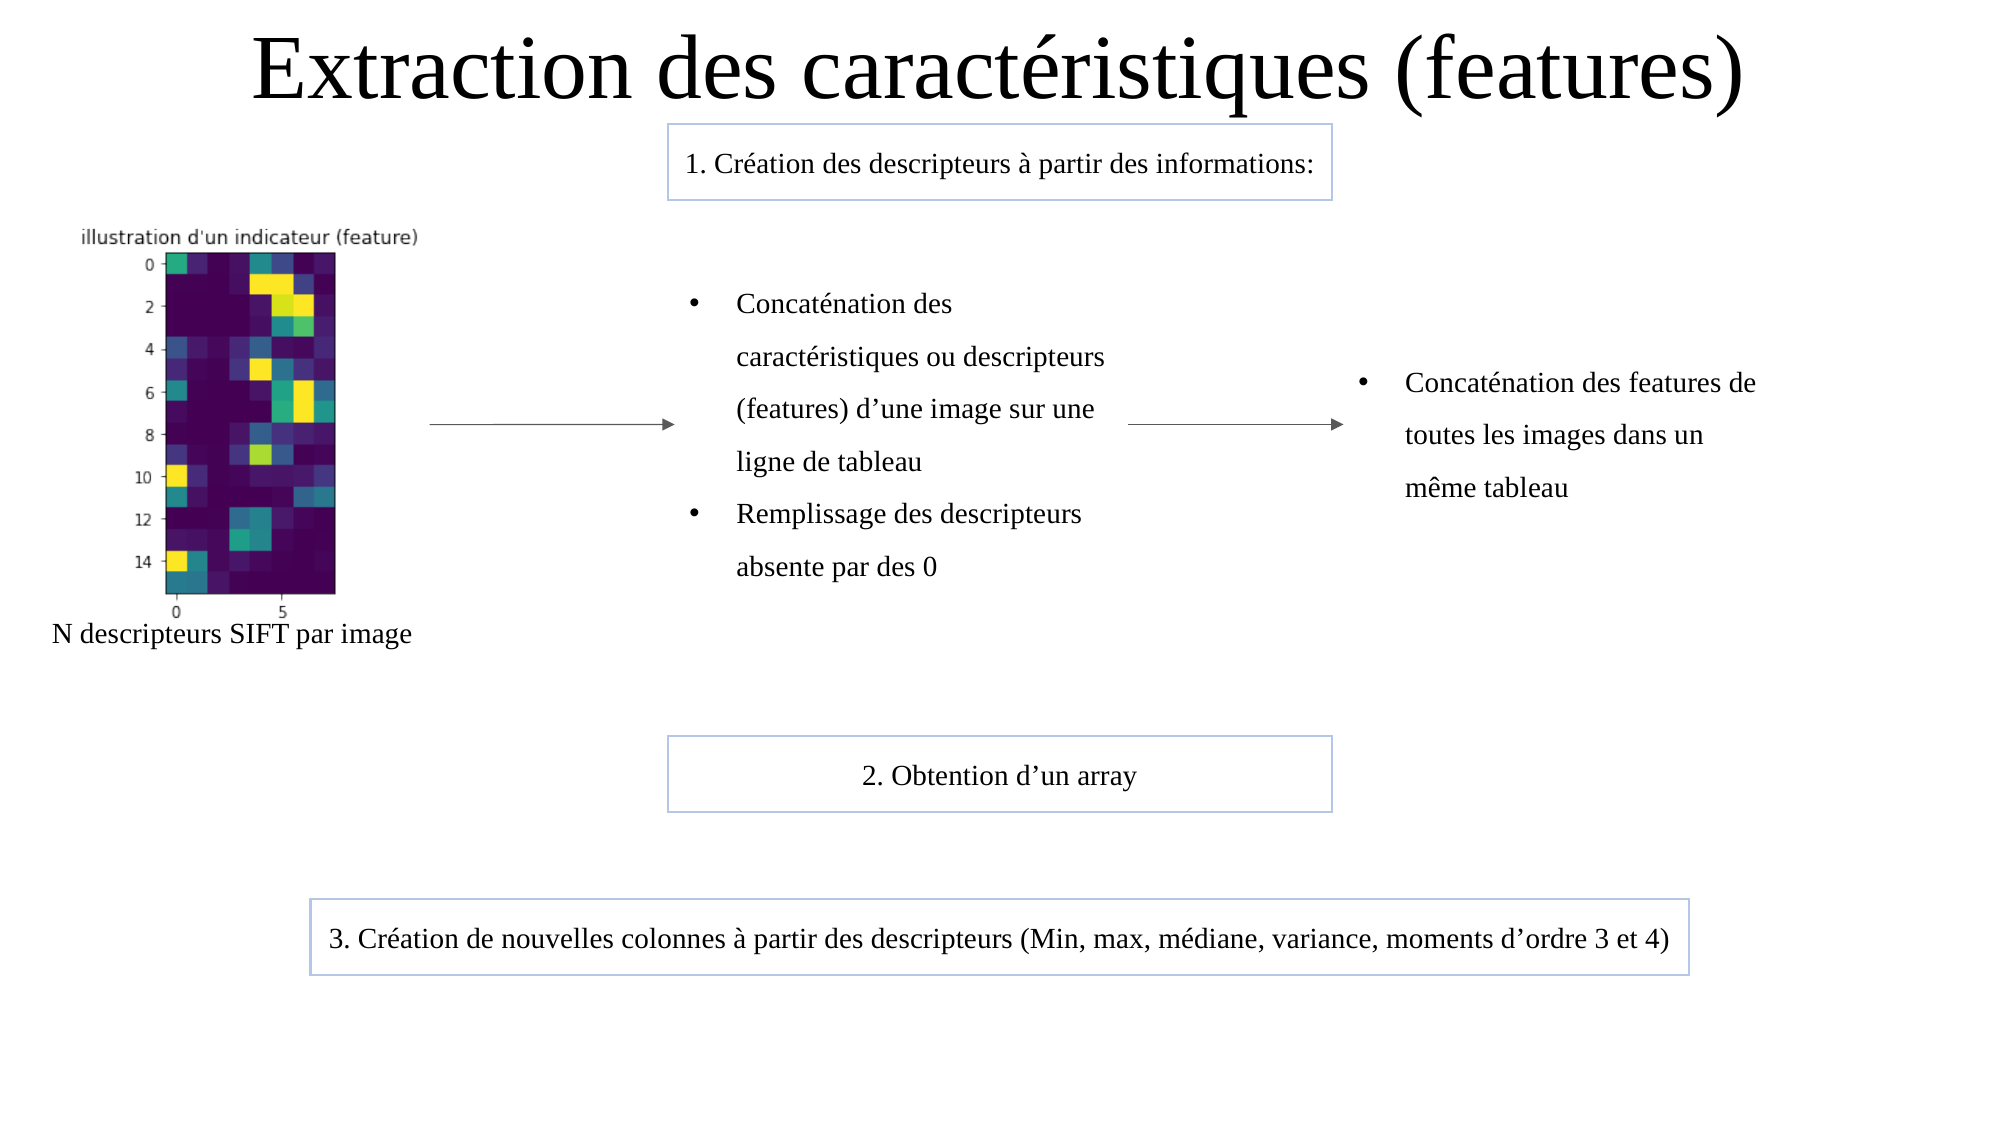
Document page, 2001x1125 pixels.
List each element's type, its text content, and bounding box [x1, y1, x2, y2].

title Extraction des caractéristiques (features) [0, 0, 2000, 139]
text_box 1. Création des descripteurs à partir des informations: [667, 123, 1333, 201]
text_box 2. Obtention d’un array [667, 735, 1333, 813]
picture [70, 218, 430, 631]
text_box N descripteurs SIFT par image [34, 593, 431, 671]
text_box Concaténation des features de toutes les images dans un même tableau [1342, 249, 1798, 600]
text_box Concaténation des caractéristiques ou descripteurs (features) d’une image sur une ligne de tableau Remplissage des descripteurs absente par des 0 [674, 249, 1129, 600]
text_box 3. Création de nouvelles colonnes à partir des descripteurs (Min, max, médiane, variance, moments d’ordre 3 et 4) [309, 898, 1690, 976]
